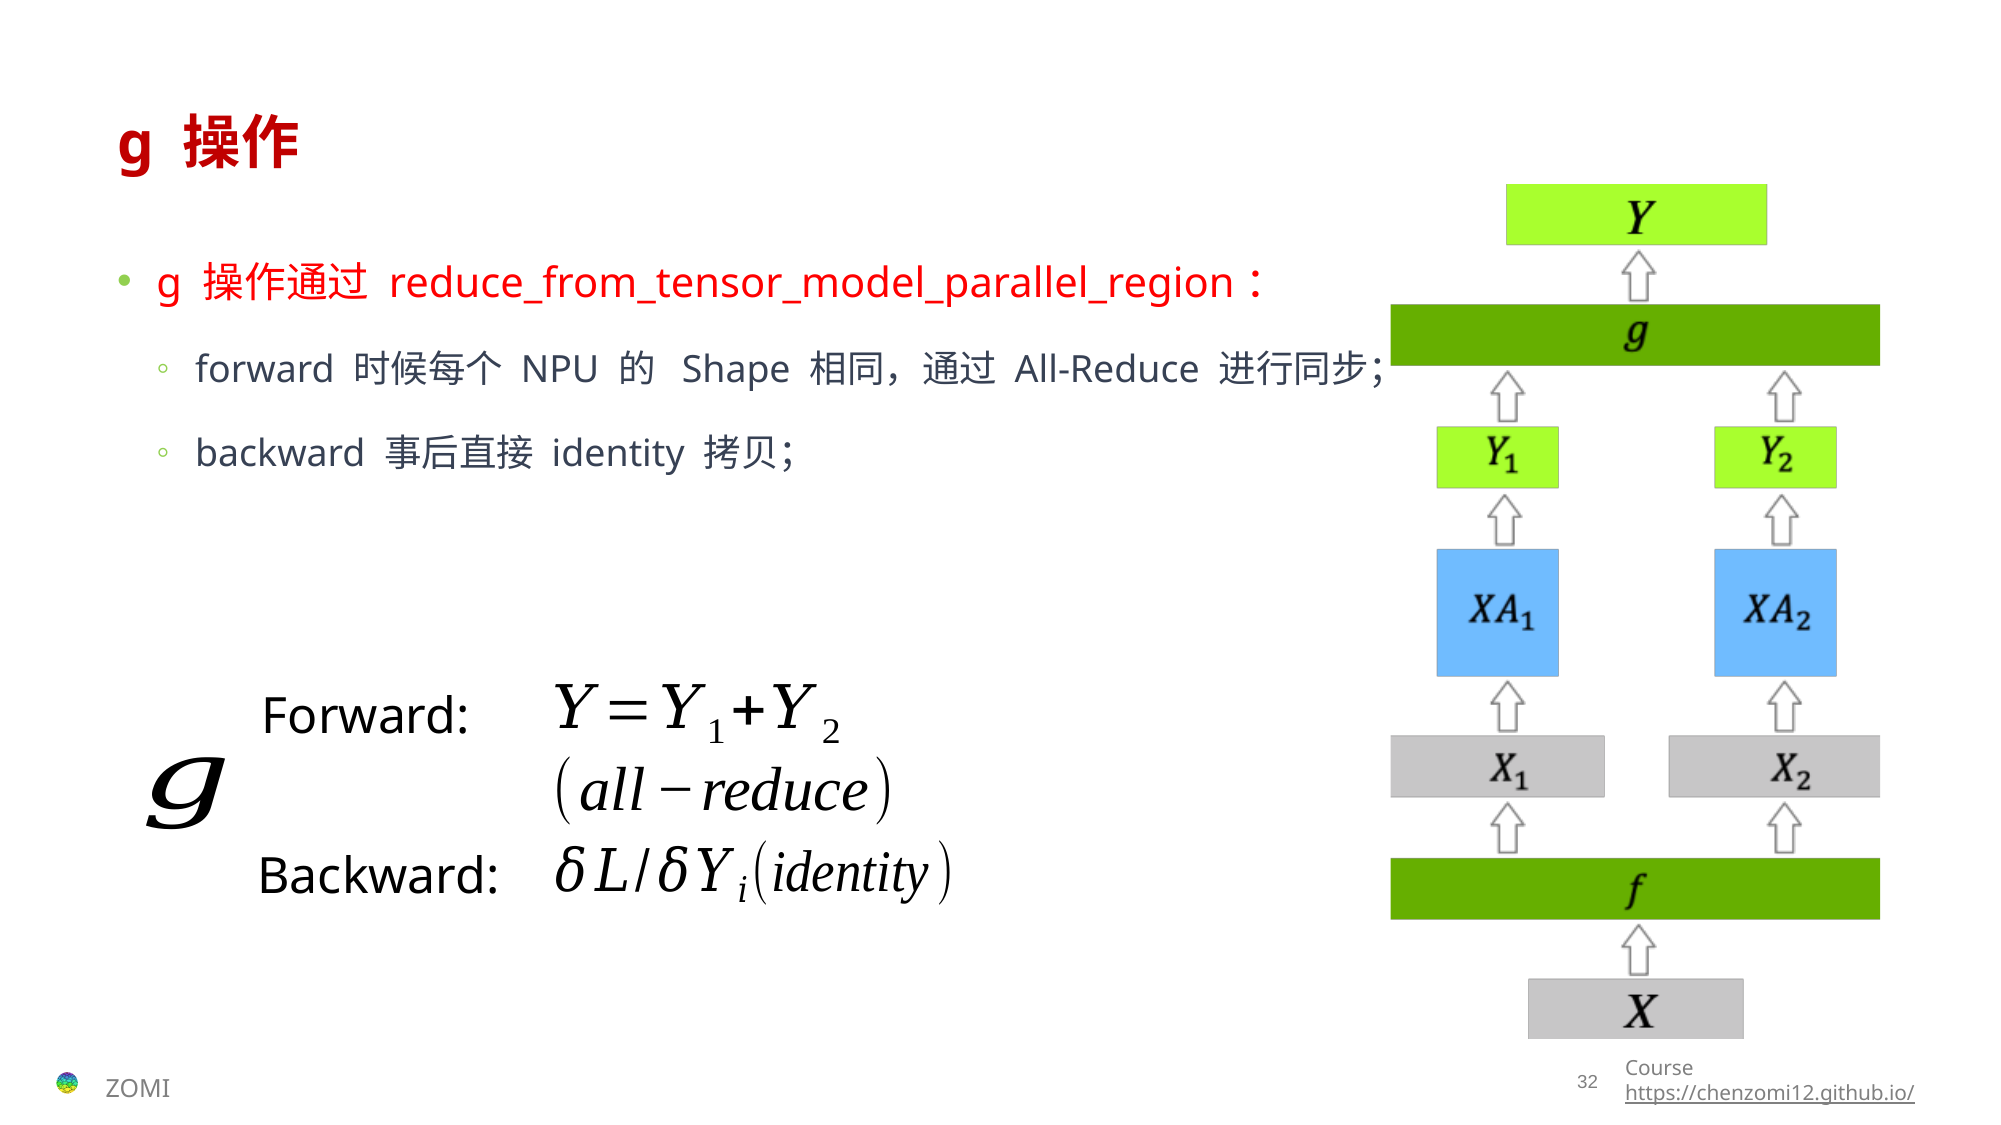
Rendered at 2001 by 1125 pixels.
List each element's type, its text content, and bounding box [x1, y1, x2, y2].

picture [1390, 183, 1881, 1039]
title g 操作 [102, 91, 1901, 189]
text_box Backward: [242, 836, 515, 911]
picture [57, 1073, 77, 1093]
text_box Forward: [247, 675, 485, 751]
